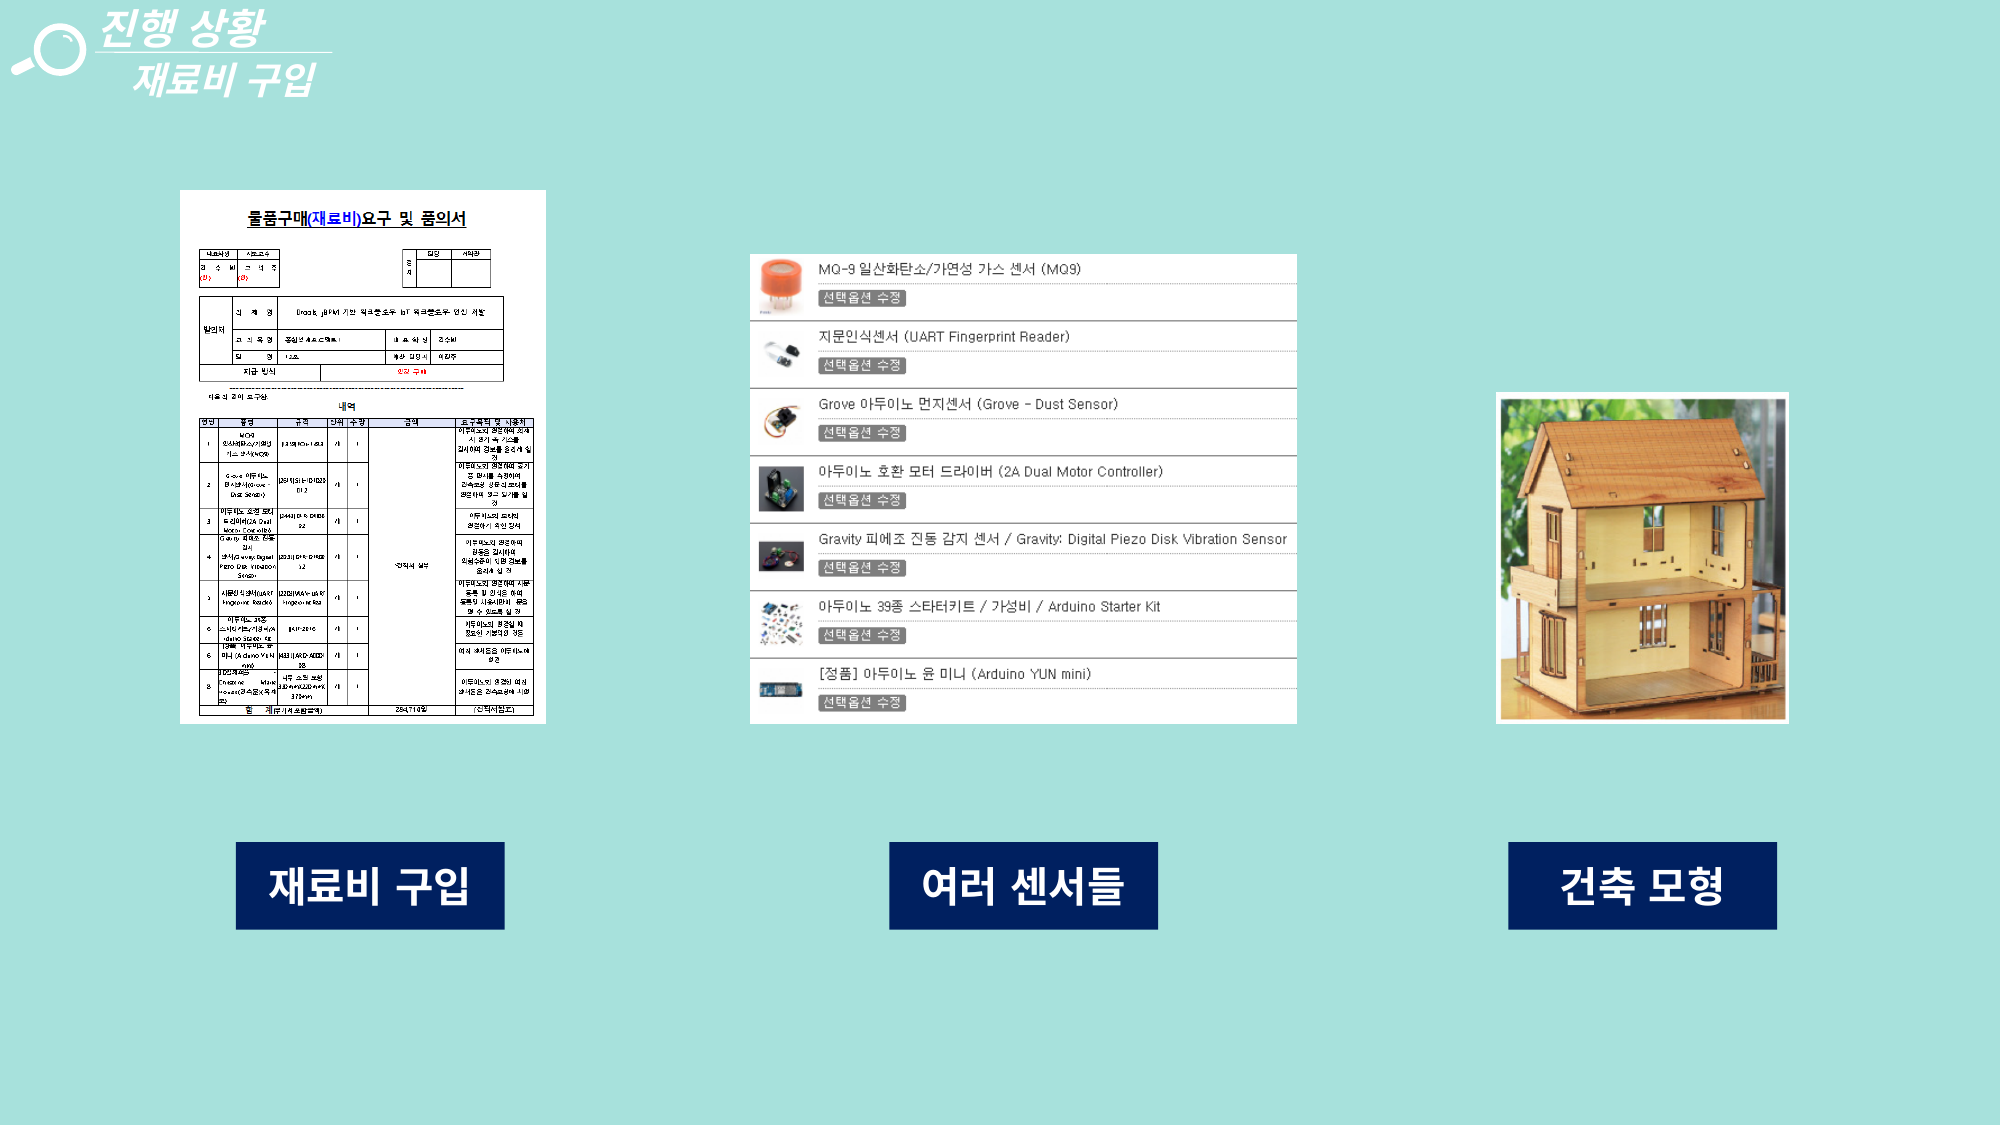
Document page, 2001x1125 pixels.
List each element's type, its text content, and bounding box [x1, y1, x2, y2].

text_box 재료비 구입 [235, 841, 506, 931]
picture [180, 190, 546, 724]
text_box 여러 센서들 [888, 841, 1159, 931]
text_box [12, 23, 87, 77]
text_box 진행 상황 재료비 구입 [82, 0, 364, 111]
text_box 건축 모형 [1507, 841, 1778, 931]
picture [1496, 392, 1789, 724]
picture [750, 254, 1297, 724]
